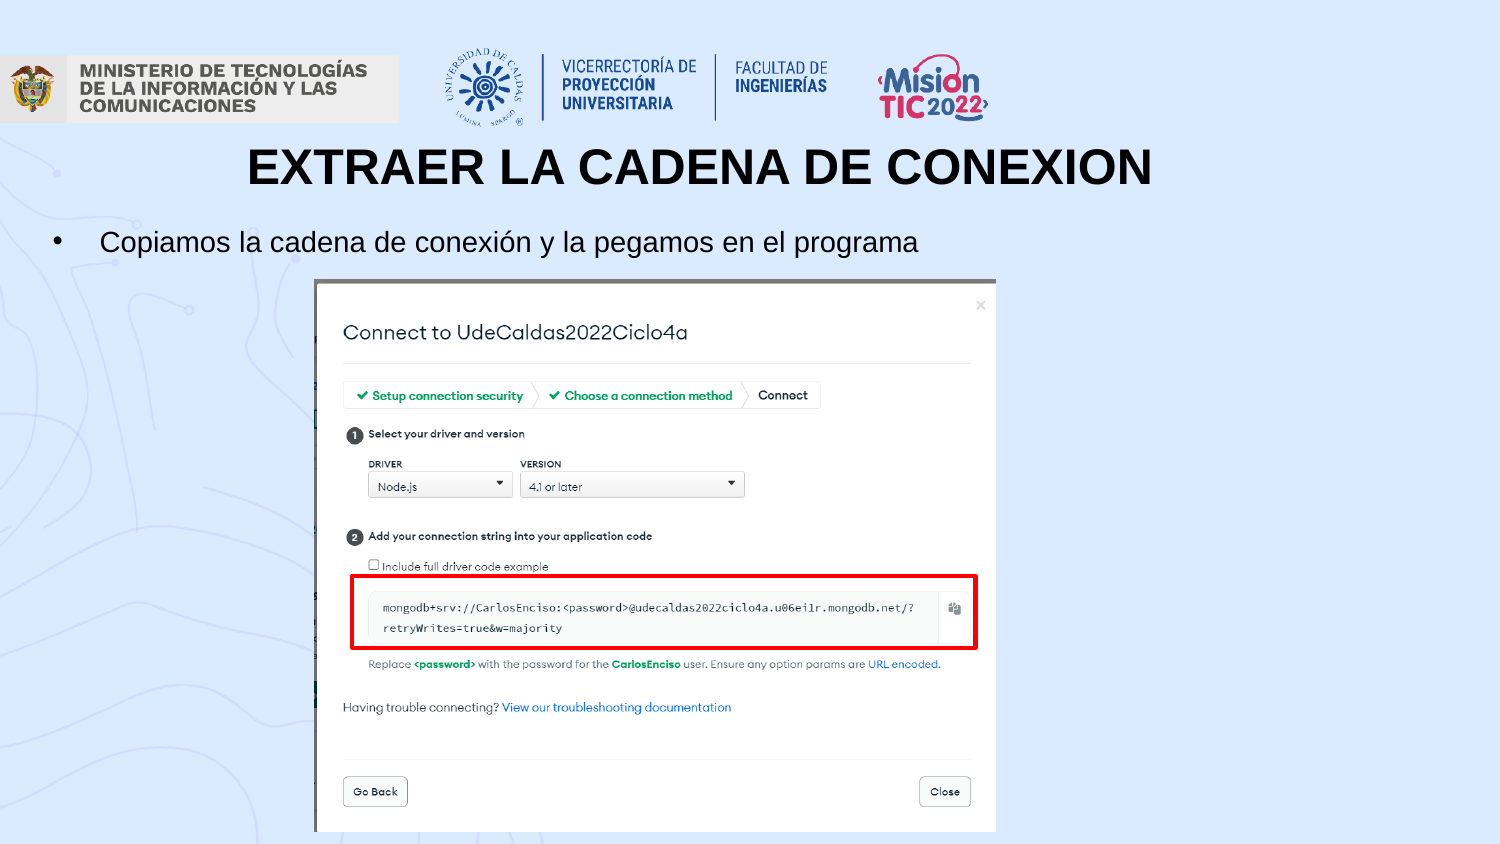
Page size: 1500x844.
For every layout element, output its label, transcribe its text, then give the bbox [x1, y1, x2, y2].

text_box Copiamos la cadena de conexión y la pegamos en el programa [37, 215, 1362, 266]
picture [0, 0, 1500, 844]
text_box EXTRAER LA CADENA DE CONEXION [198, 127, 1202, 202]
